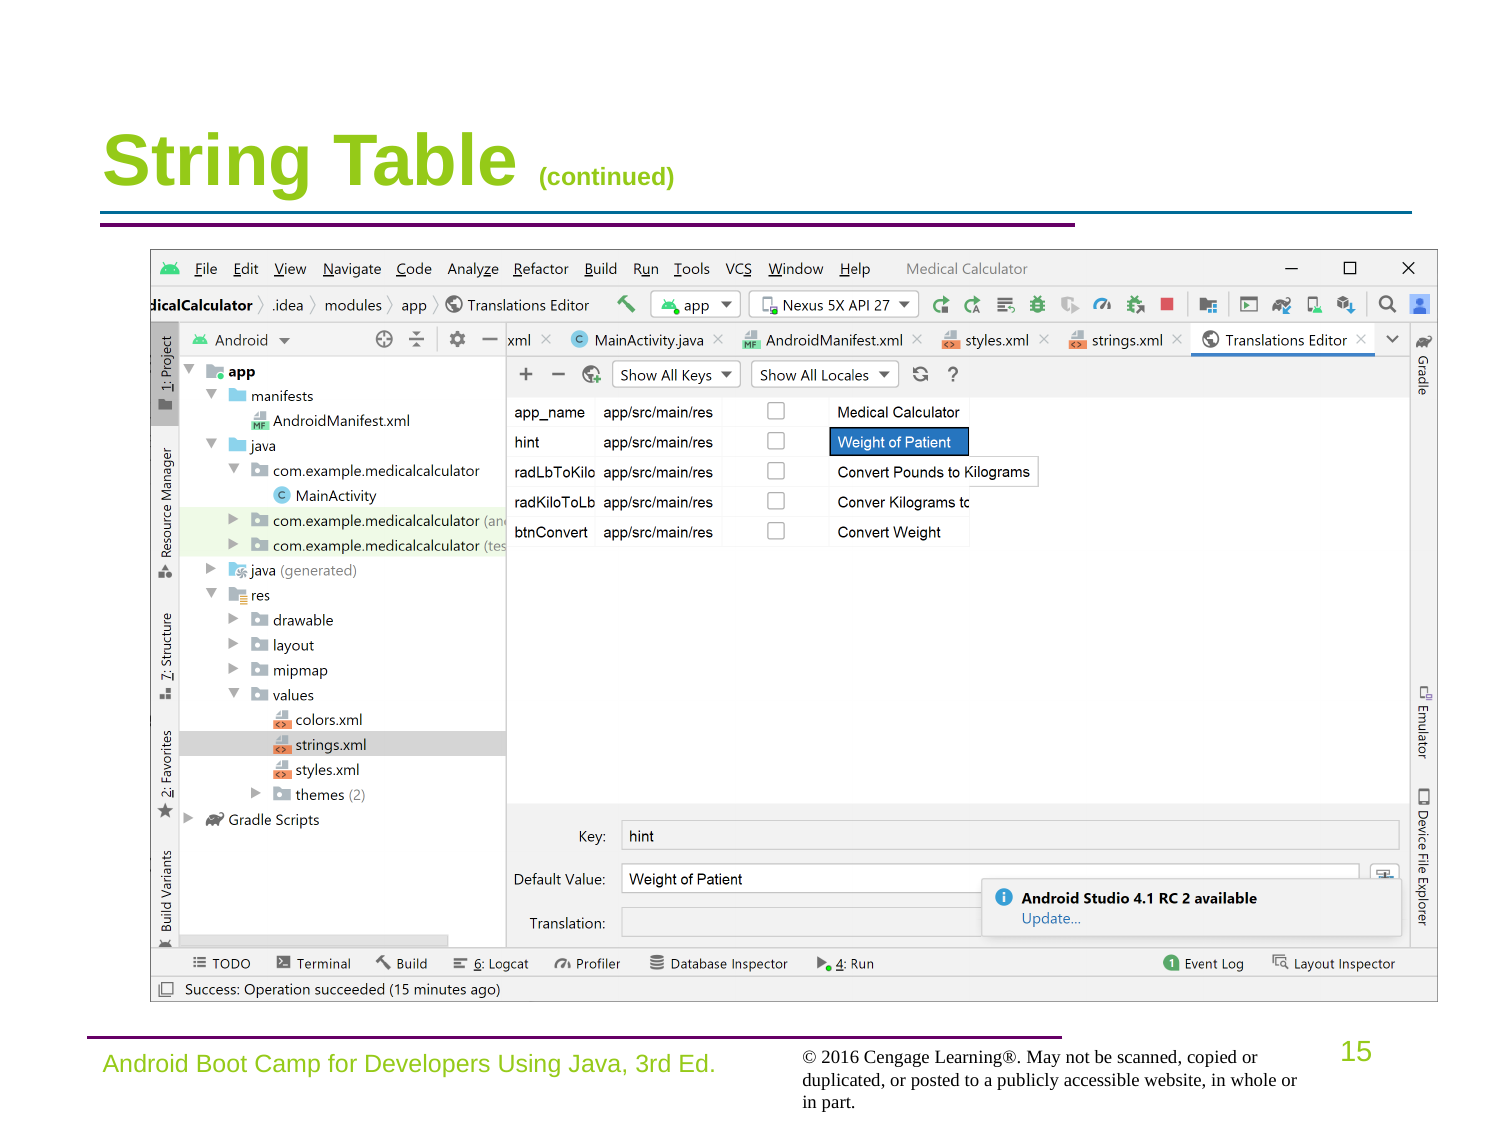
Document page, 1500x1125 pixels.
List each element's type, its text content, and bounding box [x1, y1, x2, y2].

title String Table (continued) [87, 62, 1500, 251]
slide_number 15 [1074, 1025, 1388, 1100]
footer Android Boot Camp for Developers Using Java, 3rd Ed. [87, 1025, 988, 1100]
picture [149, 249, 1438, 1003]
